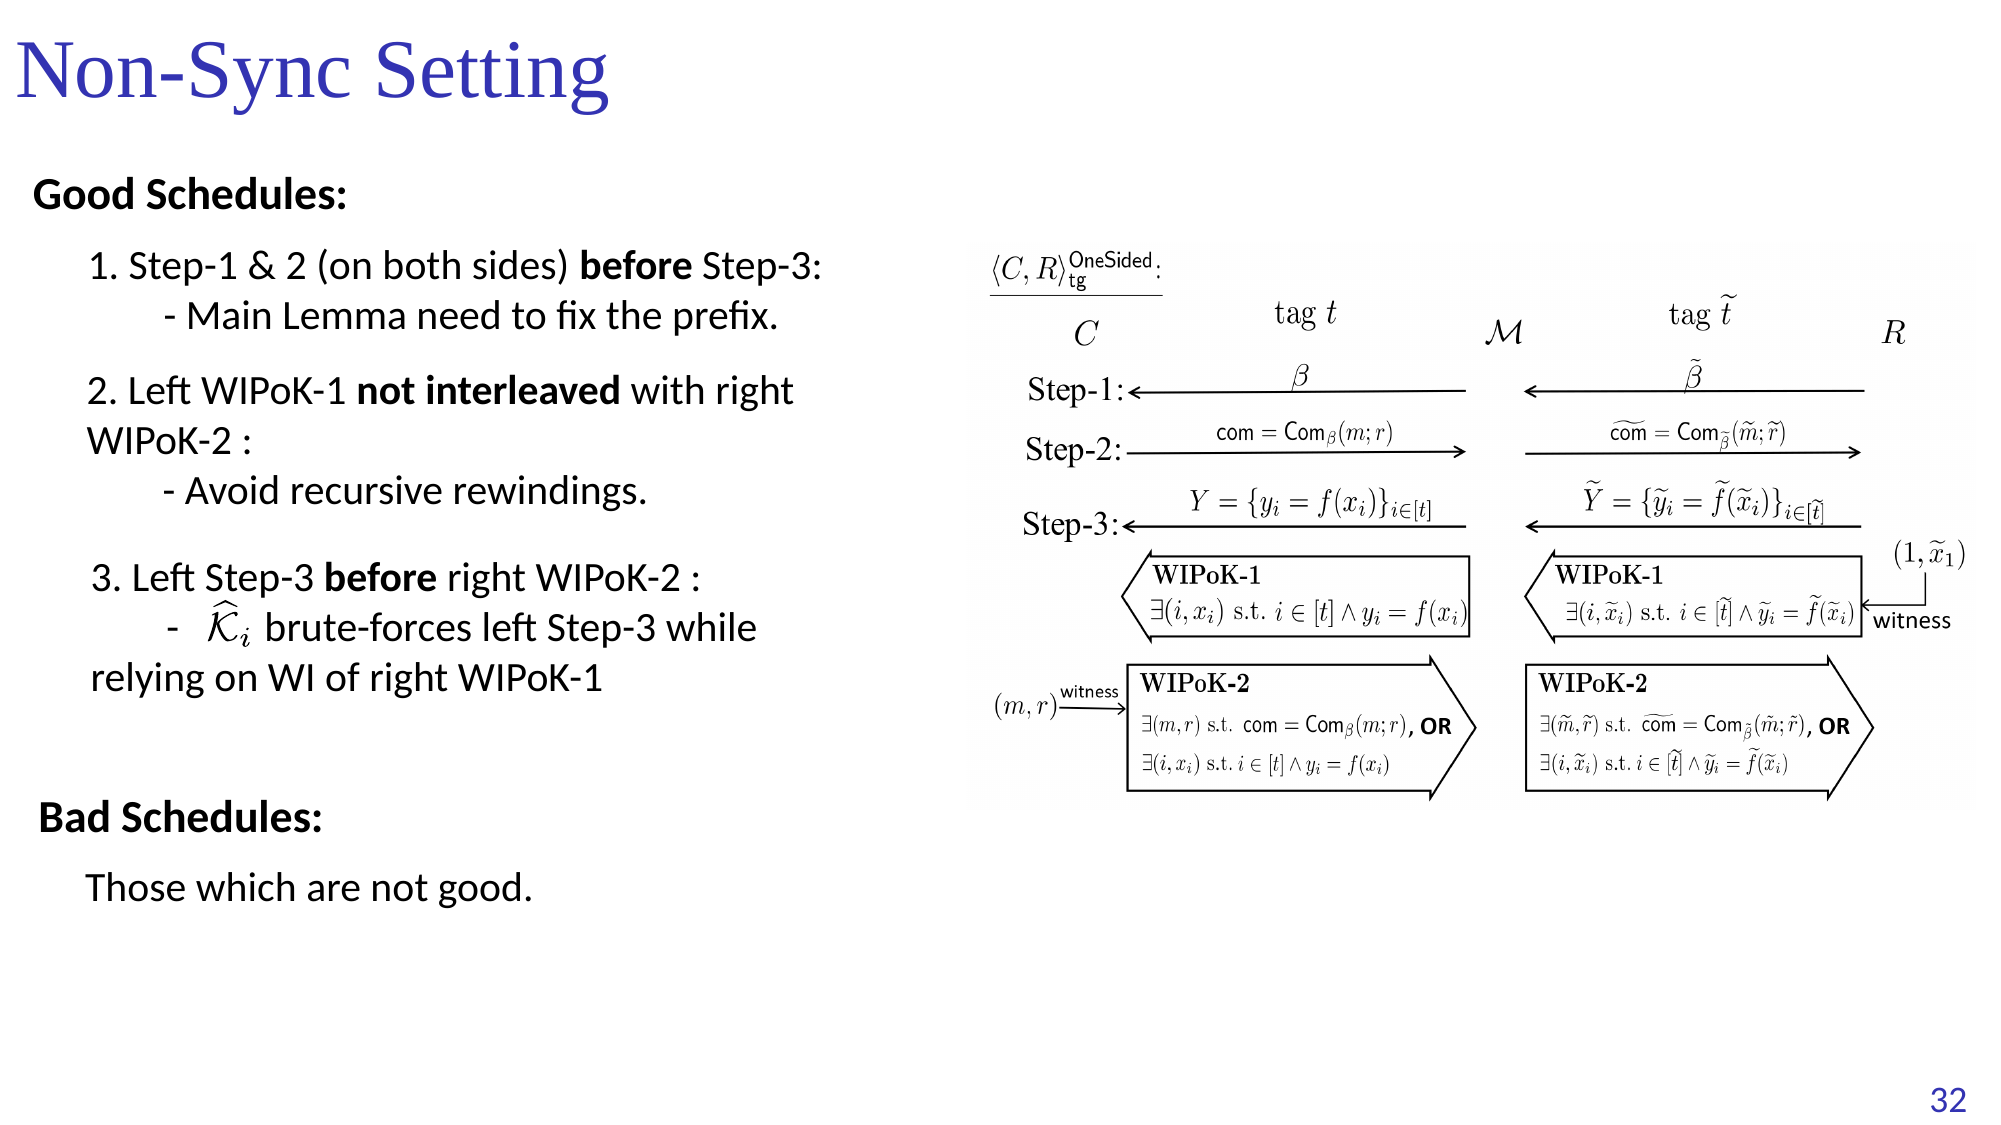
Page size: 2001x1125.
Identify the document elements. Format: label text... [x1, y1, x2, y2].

text_box Those which are not good. [70, 852, 862, 918]
title Non-Sync Setting [0, 0, 1725, 142]
text_box 3. Left Step-3 before right WIPoK-2 : - brute-forces left Step-3 while relying on WI of right WIPoK-1 [75, 542, 867, 708]
text_box Bad Schedules: [23, 779, 462, 850]
text_box 2. Left WIPoK-1 not interleaved with right WIPoK-2 : - Avoid recursive rewindings. [71, 355, 863, 521]
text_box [207, 599, 250, 647]
text_box Good Schedules: [18, 156, 457, 226]
picture [966, 242, 1976, 810]
text_box 1. Step-1 & 2 (on both sides) before Step-3: - Main Lemma need to fix the prefix. [72, 230, 864, 346]
